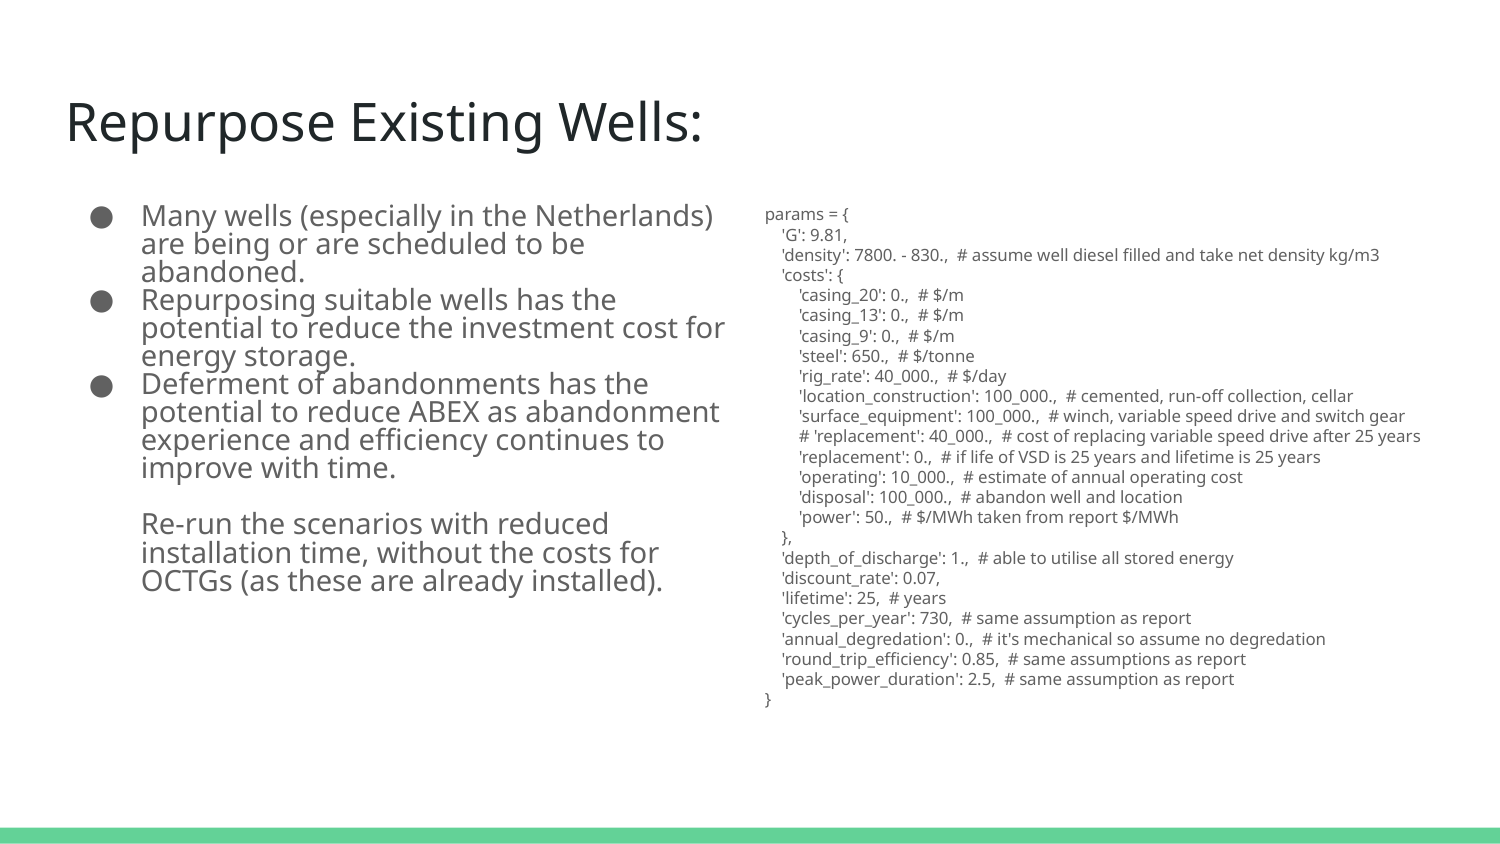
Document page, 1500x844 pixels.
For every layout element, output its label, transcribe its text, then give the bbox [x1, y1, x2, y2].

text_box Repurpose Existing Wells: [51, 72, 1449, 167]
text_box params = { 'G': 9.81, 'density': 7800. - 830., # assume well diesel filled and take net density kg/m3 'costs': { 'casing_20': 0., # $/m 'casing_13': 0., # $/m 'casing_9': 0., # $/m 'steel': 650., # $/tonne 'rig_rate': 40_000., # $/day 'location_construction': 100_000., # cemented, run-off collection, cellar 'surface_equipment': 100_000., # winch, variable speed drive and switch gear # 'replacement': 40_000., # cost of replacing variable speed drive after 25 years 'replacement': 0., # if life of VSD is 25 years and lifetime is 25 years 'operating': 10_000., # estimate of annual operating cost 'disposal': 100_000., # abandon well and location 'power': 50., # $/MWh taken from report $/MWh }, 'depth_of_discharge': 1., # able to utilise all stored energy 'discount_rate': 0.07, 'lifetime': 25, # years 'cycles_per_year': 730, # same assumption as report 'annual_degredation': 0., # it's mechanical so assume no degredation 'round_trip_efficiency': 0.85, # same assumptions as report 'peak_power_duration': 2.5, # same assumption as report } [750, 188, 1449, 750]
text_box Many wells (especially in the Netherlands) are being or are scheduled to be abandoned. Repurposing suitable wells has the potential to reduce the investment cost for energy storage. Deferment of abandonments has the potential to reduce ABEX as abandonment experience and efficiency continues to improve with time. Re-run the scenarios with reduced installation time, without the costs for OCTGs (as these are already installed). [51, 188, 750, 807]
